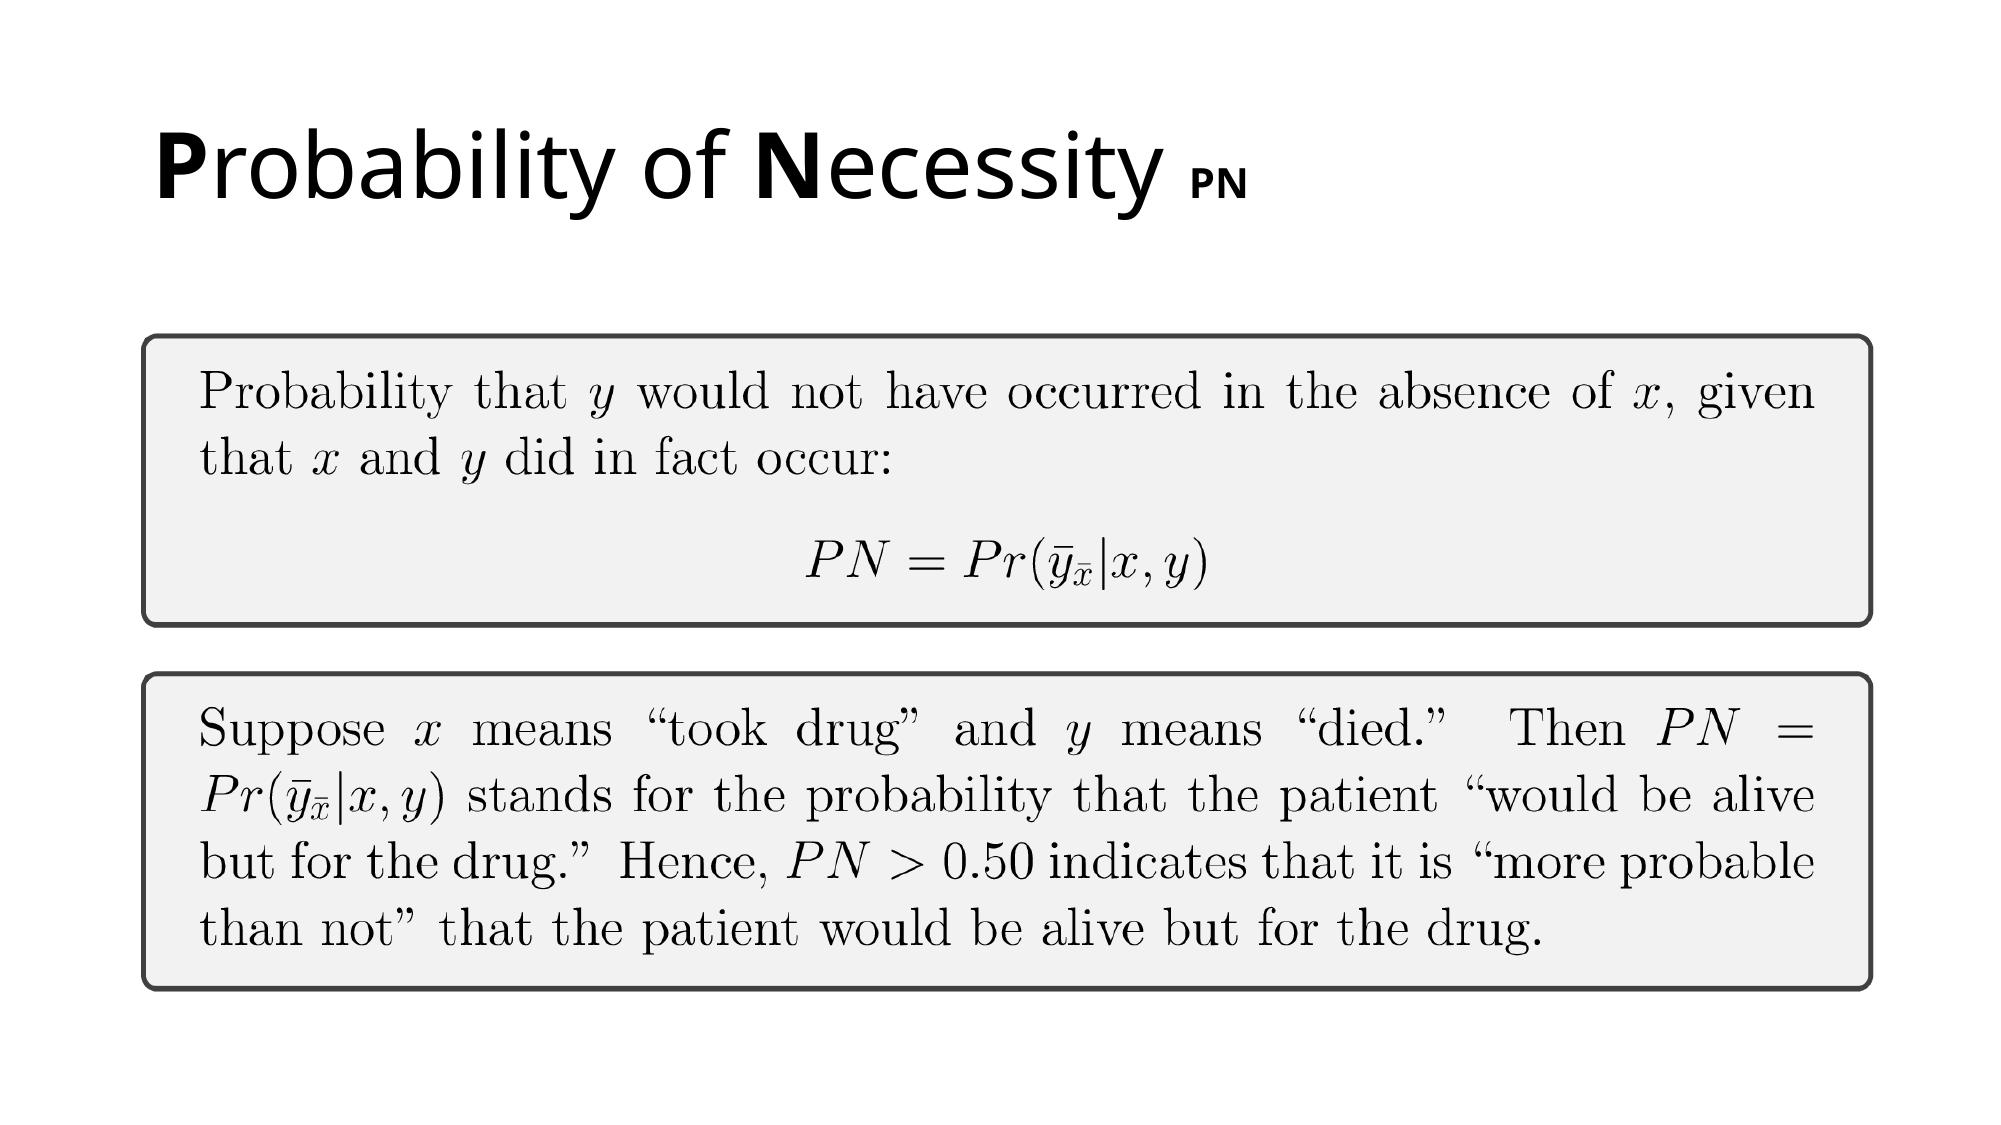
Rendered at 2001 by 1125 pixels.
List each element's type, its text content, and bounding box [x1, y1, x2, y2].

picture [137, 667, 1876, 993]
picture [137, 329, 1876, 630]
title Probability of Necessity PN [137, 59, 1863, 278]
